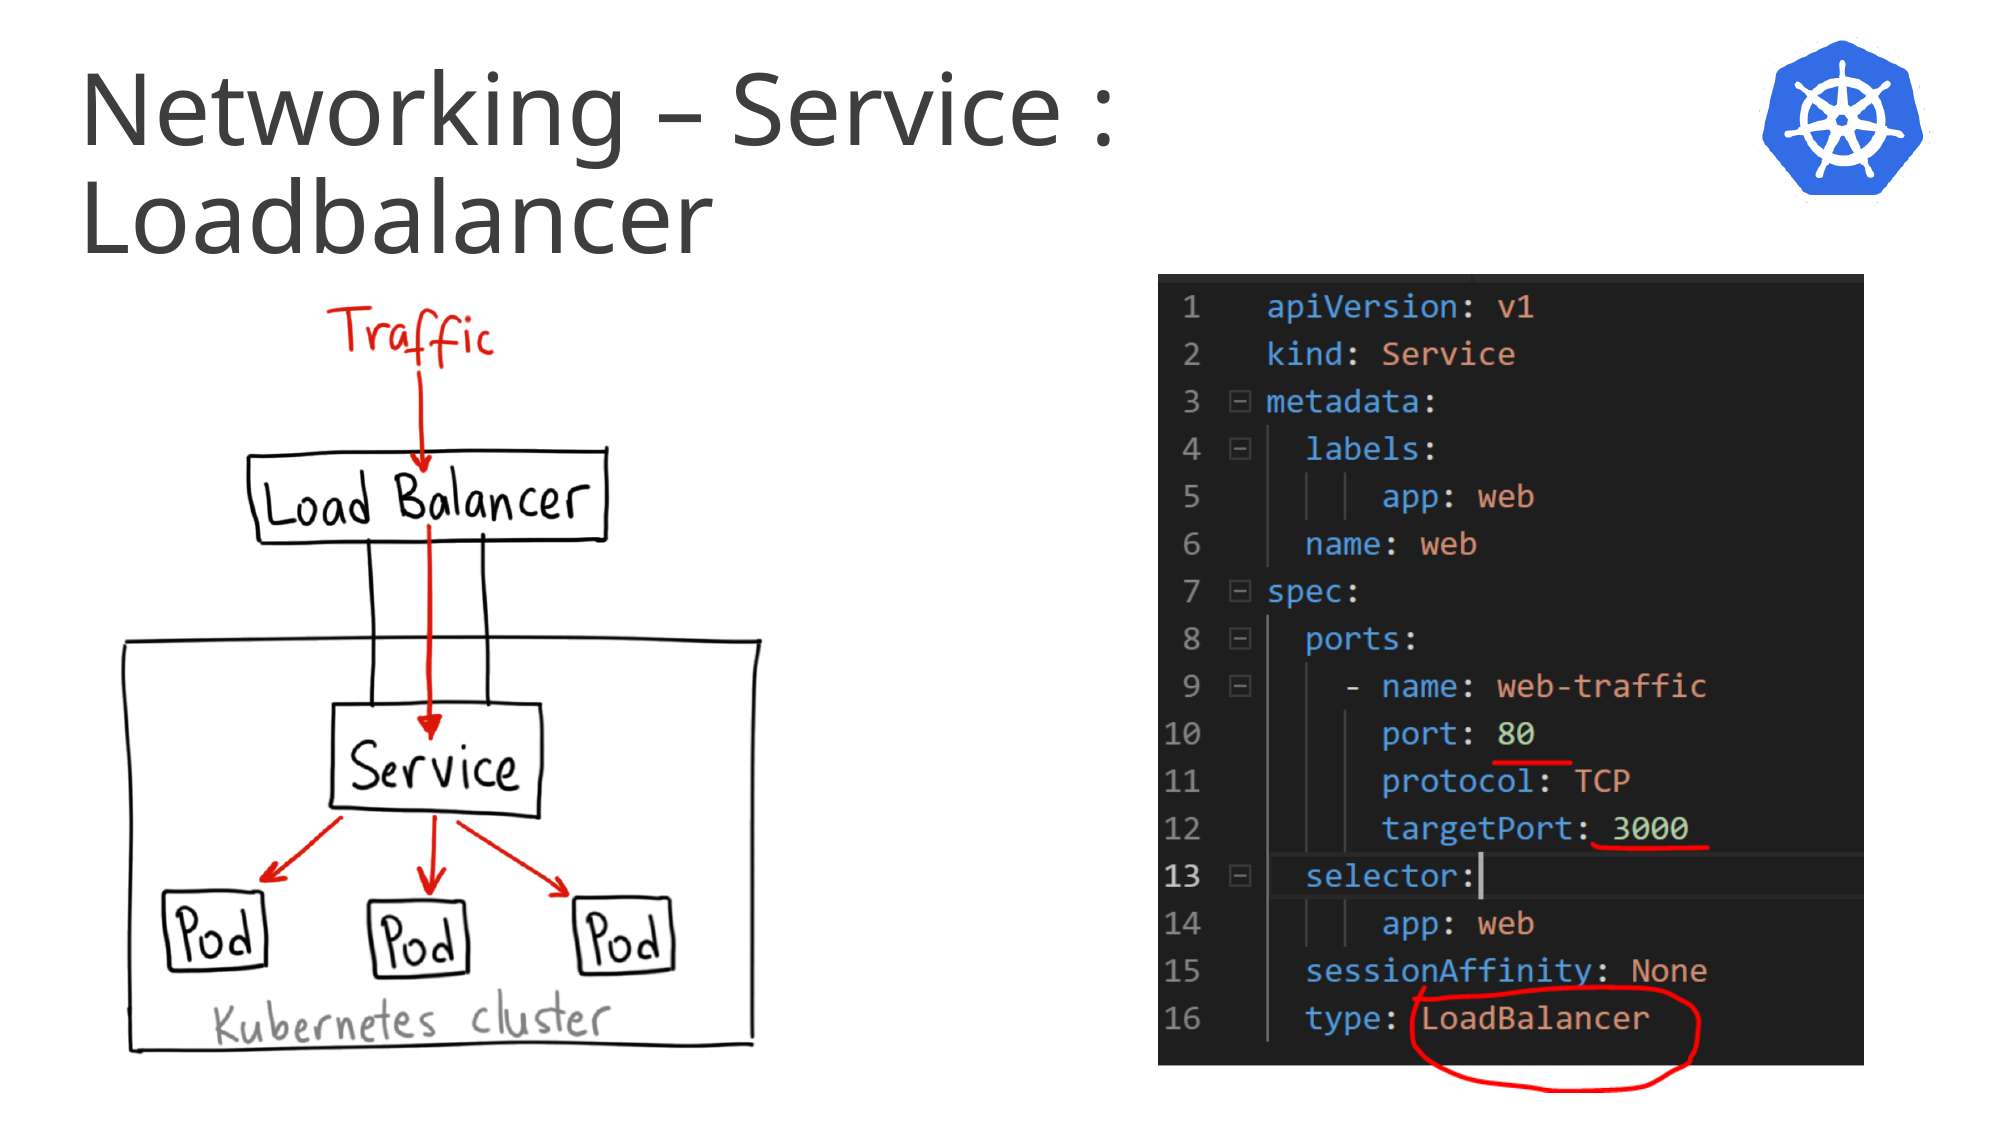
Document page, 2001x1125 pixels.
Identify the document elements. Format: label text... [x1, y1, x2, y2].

picture [1157, 274, 1865, 1093]
picture [1754, 31, 1930, 203]
picture [78, 276, 816, 1106]
text_box Networking – Service : Loadbalancer [78, 59, 1617, 275]
